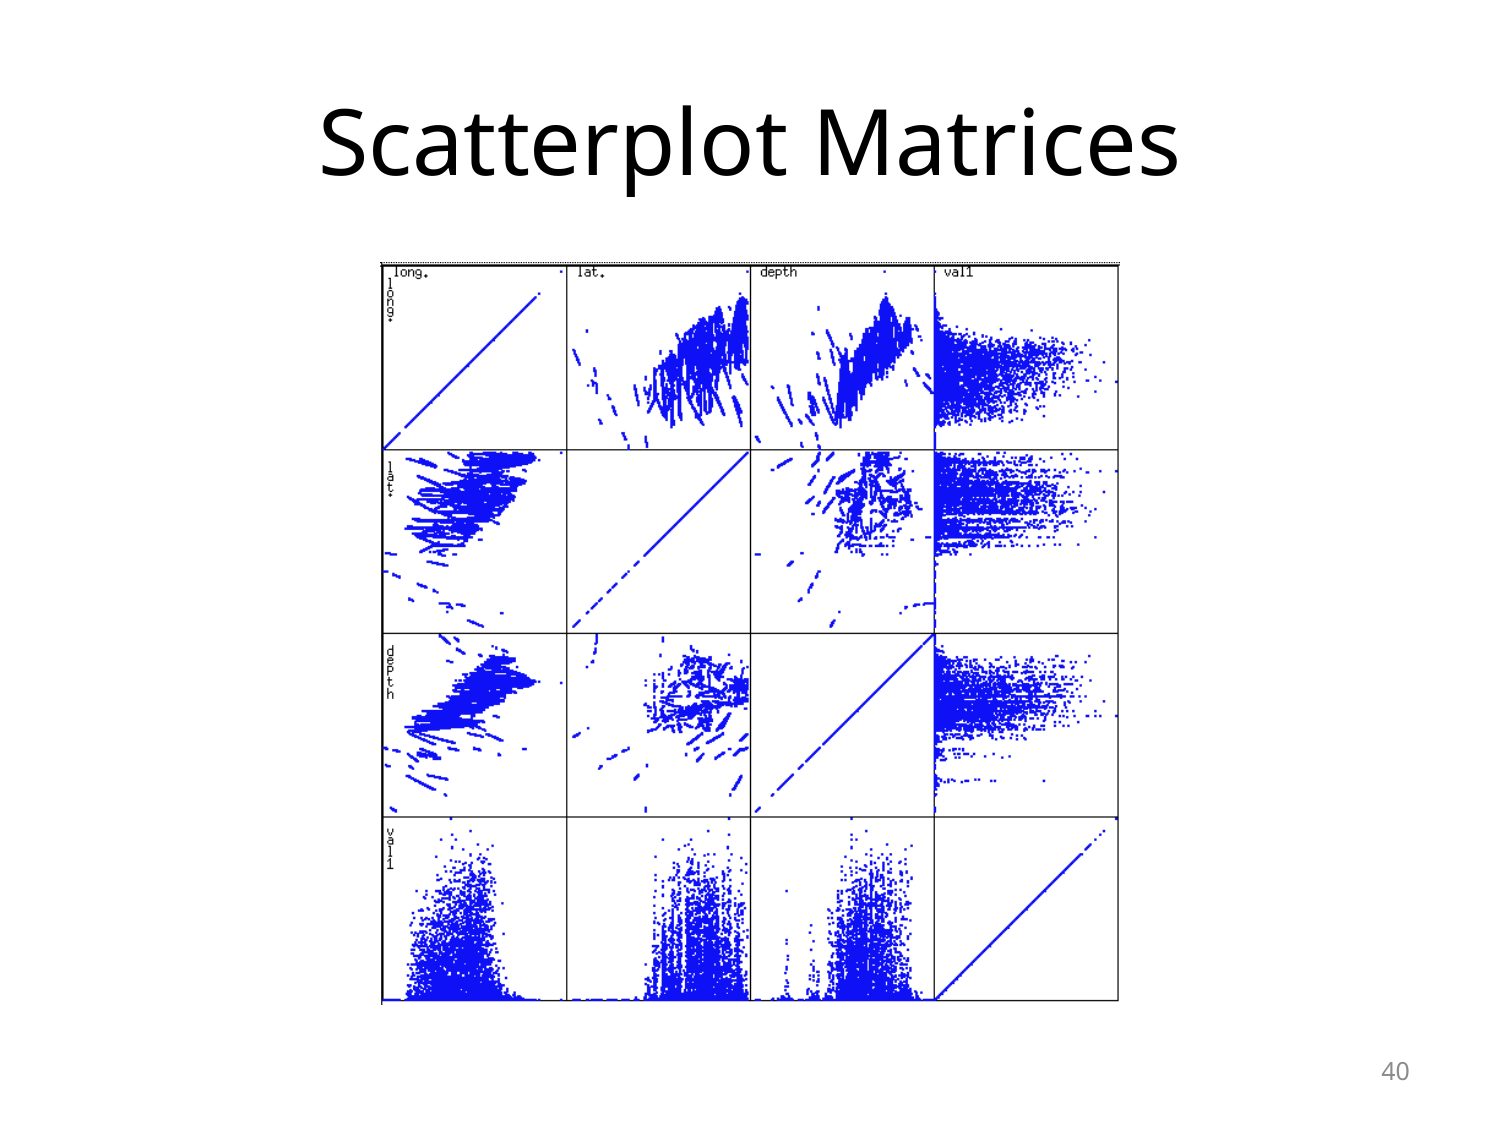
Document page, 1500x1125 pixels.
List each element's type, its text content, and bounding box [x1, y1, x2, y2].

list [380, 262, 1120, 1006]
slide_number 40 [1074, 1042, 1425, 1103]
title Scatterplot Matrices [75, 45, 1425, 233]
